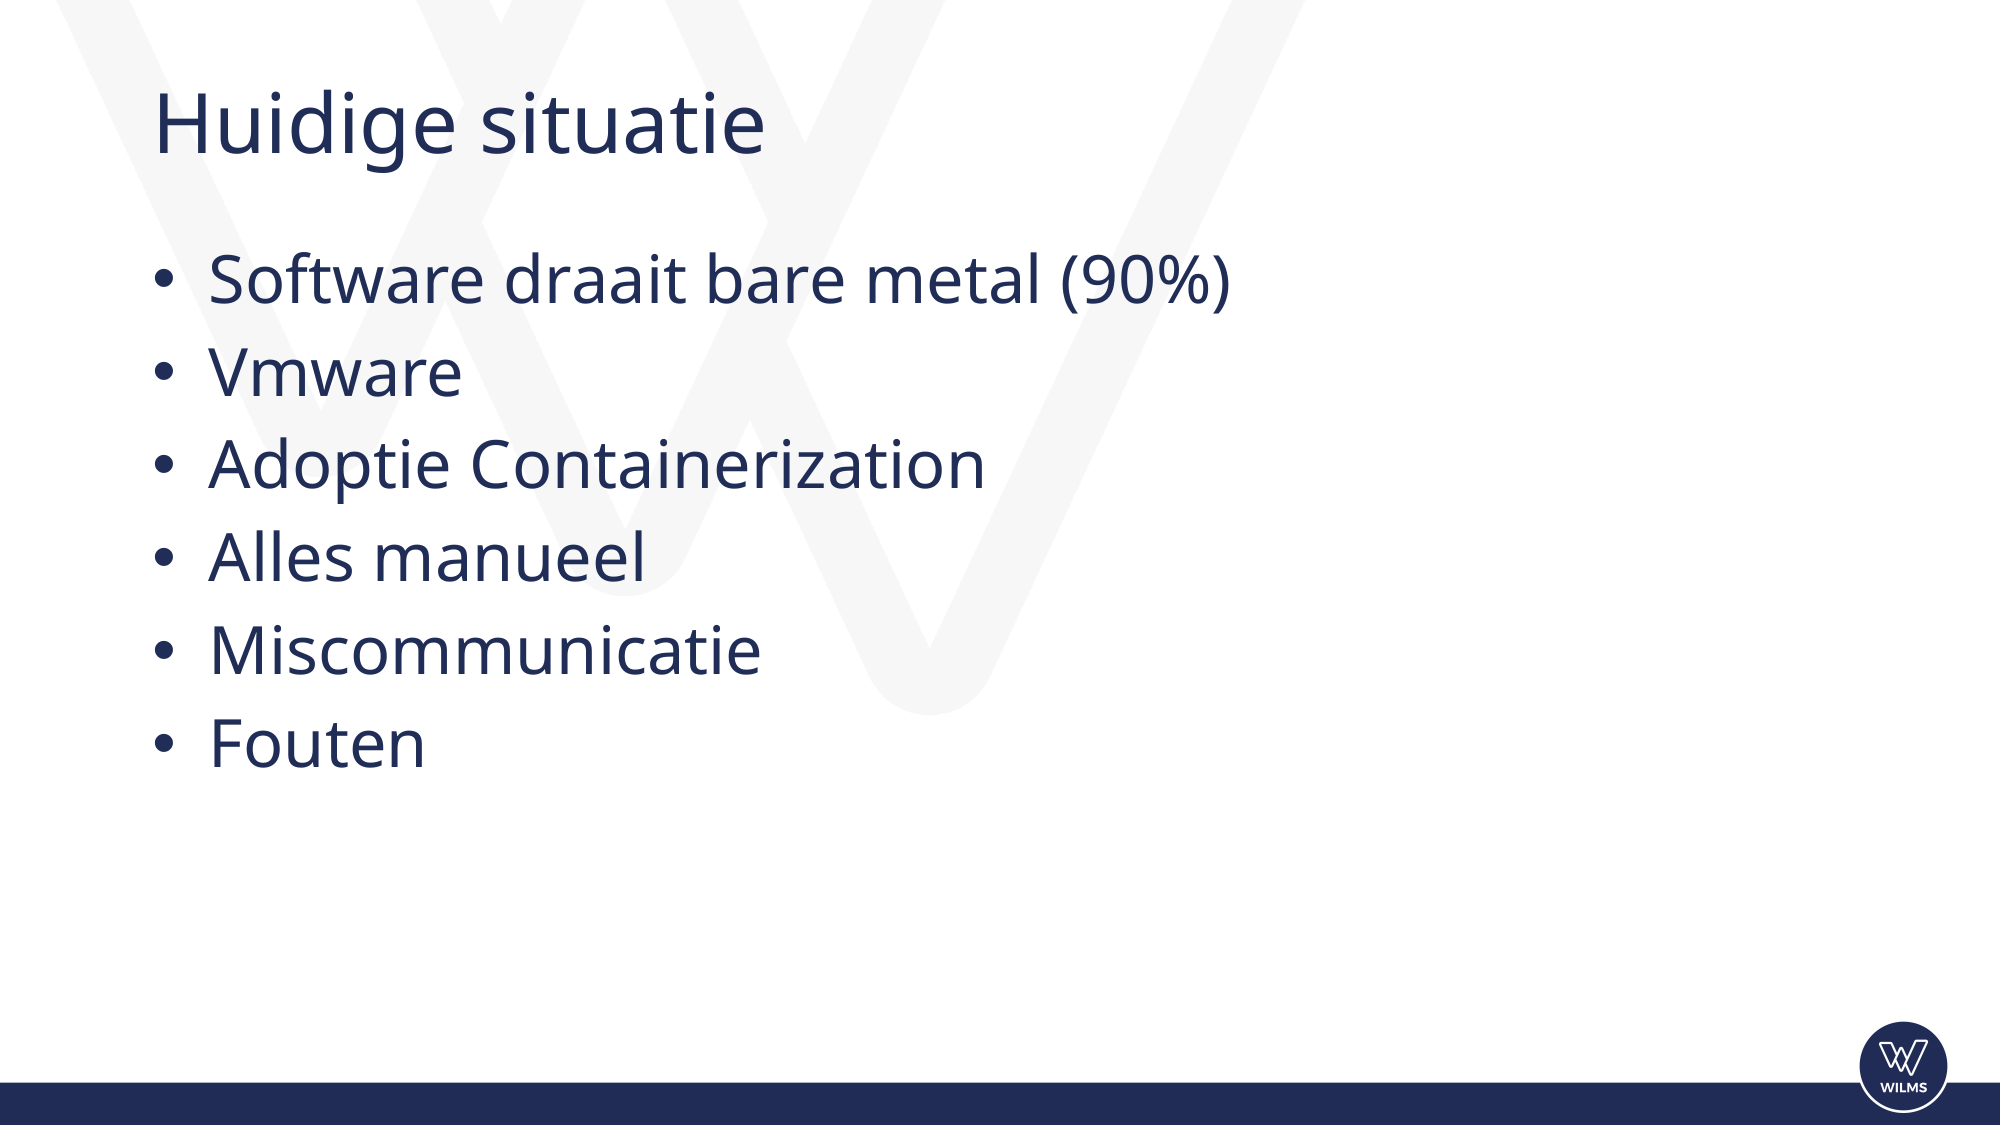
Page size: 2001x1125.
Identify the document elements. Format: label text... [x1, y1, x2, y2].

picture [1857, 1019, 1950, 1113]
list Software draait bare metal (90%) Vmware Adoptie Containerization Alles manueel Miscommunicatie Fouten [137, 237, 1863, 951]
title Huidige situatie [137, 86, 1863, 167]
picture [0, 0, 1452, 717]
